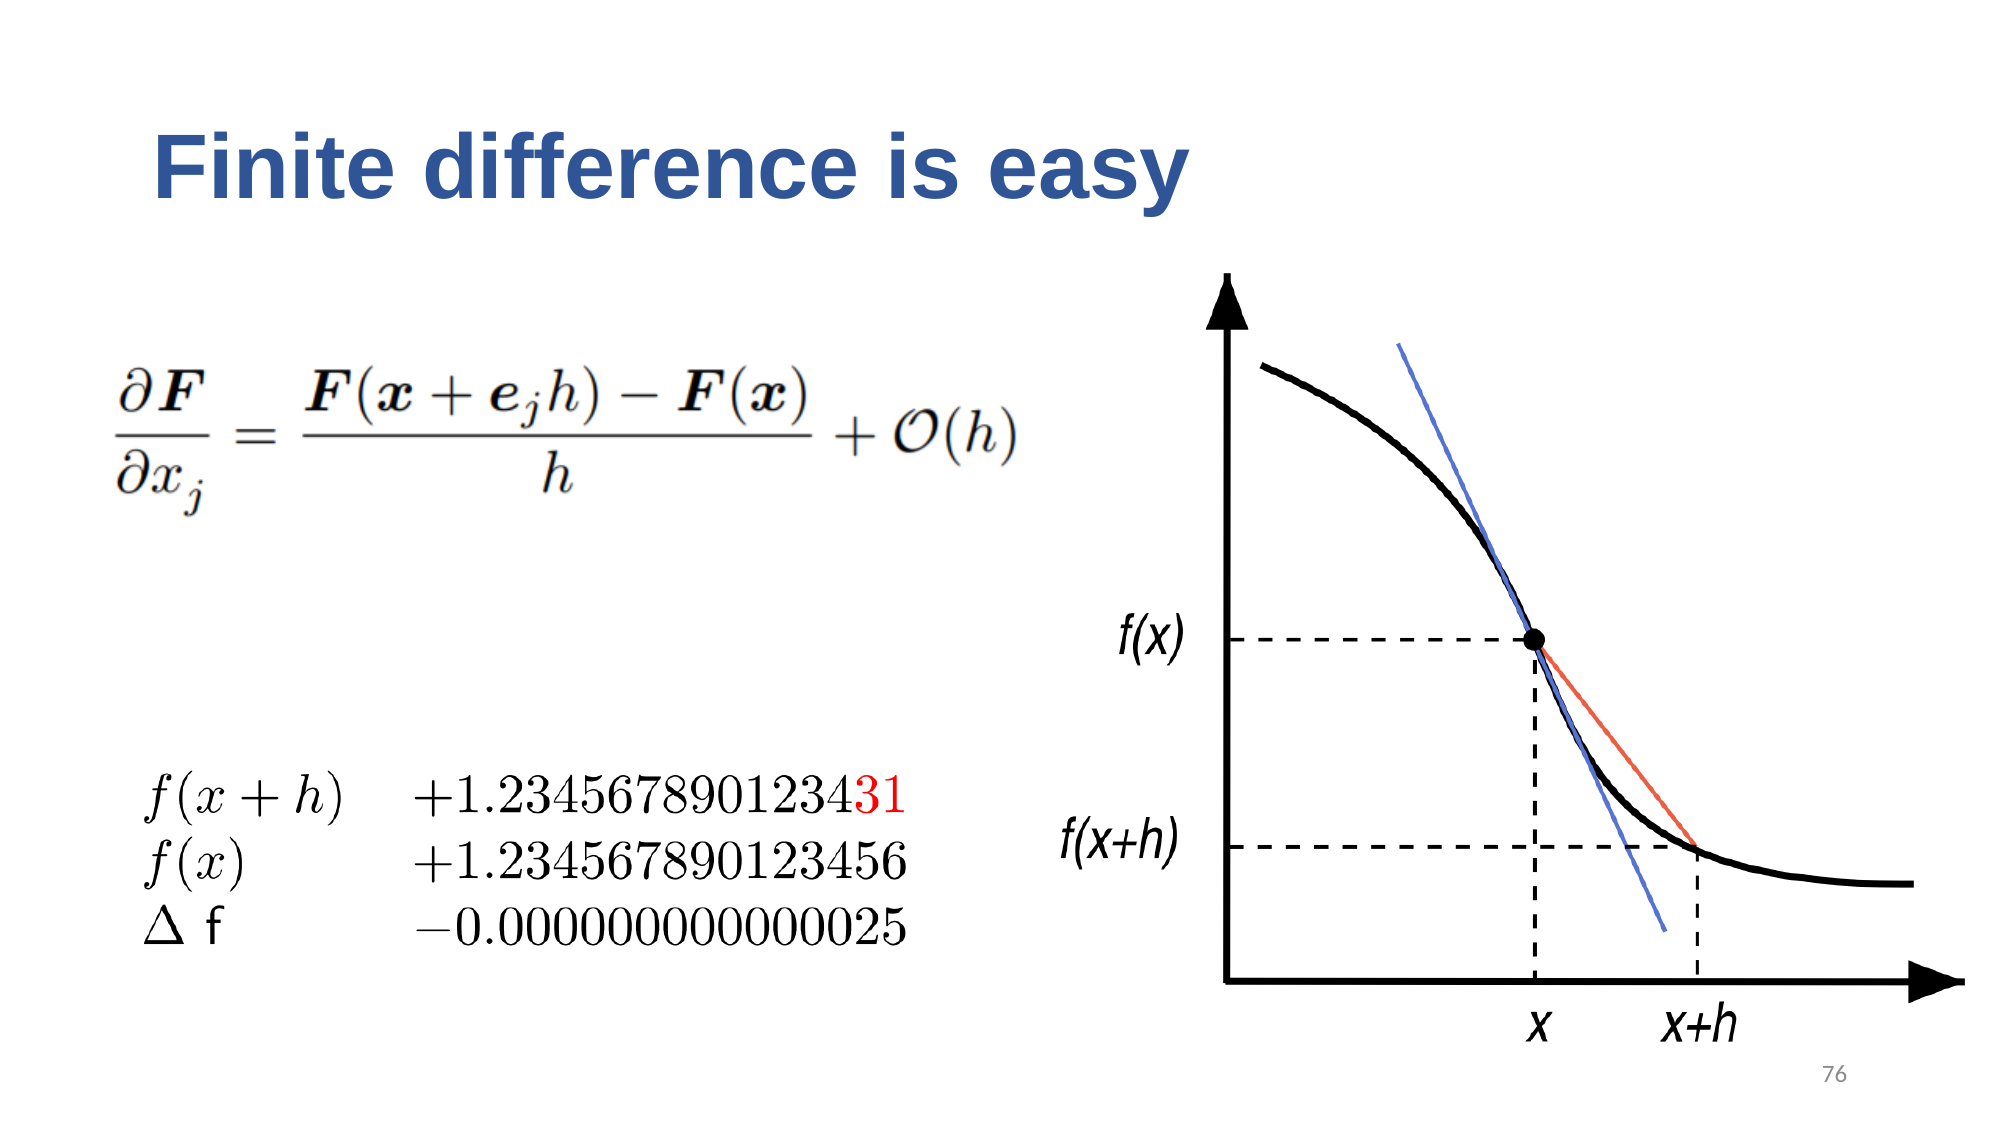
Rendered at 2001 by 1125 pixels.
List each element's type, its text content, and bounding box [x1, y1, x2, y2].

title Finite difference is easy [137, 59, 1863, 278]
picture [123, 769, 916, 958]
slide_number 76 [1412, 1061, 1863, 1103]
picture [43, 351, 1025, 525]
picture [1039, 259, 1986, 1061]
